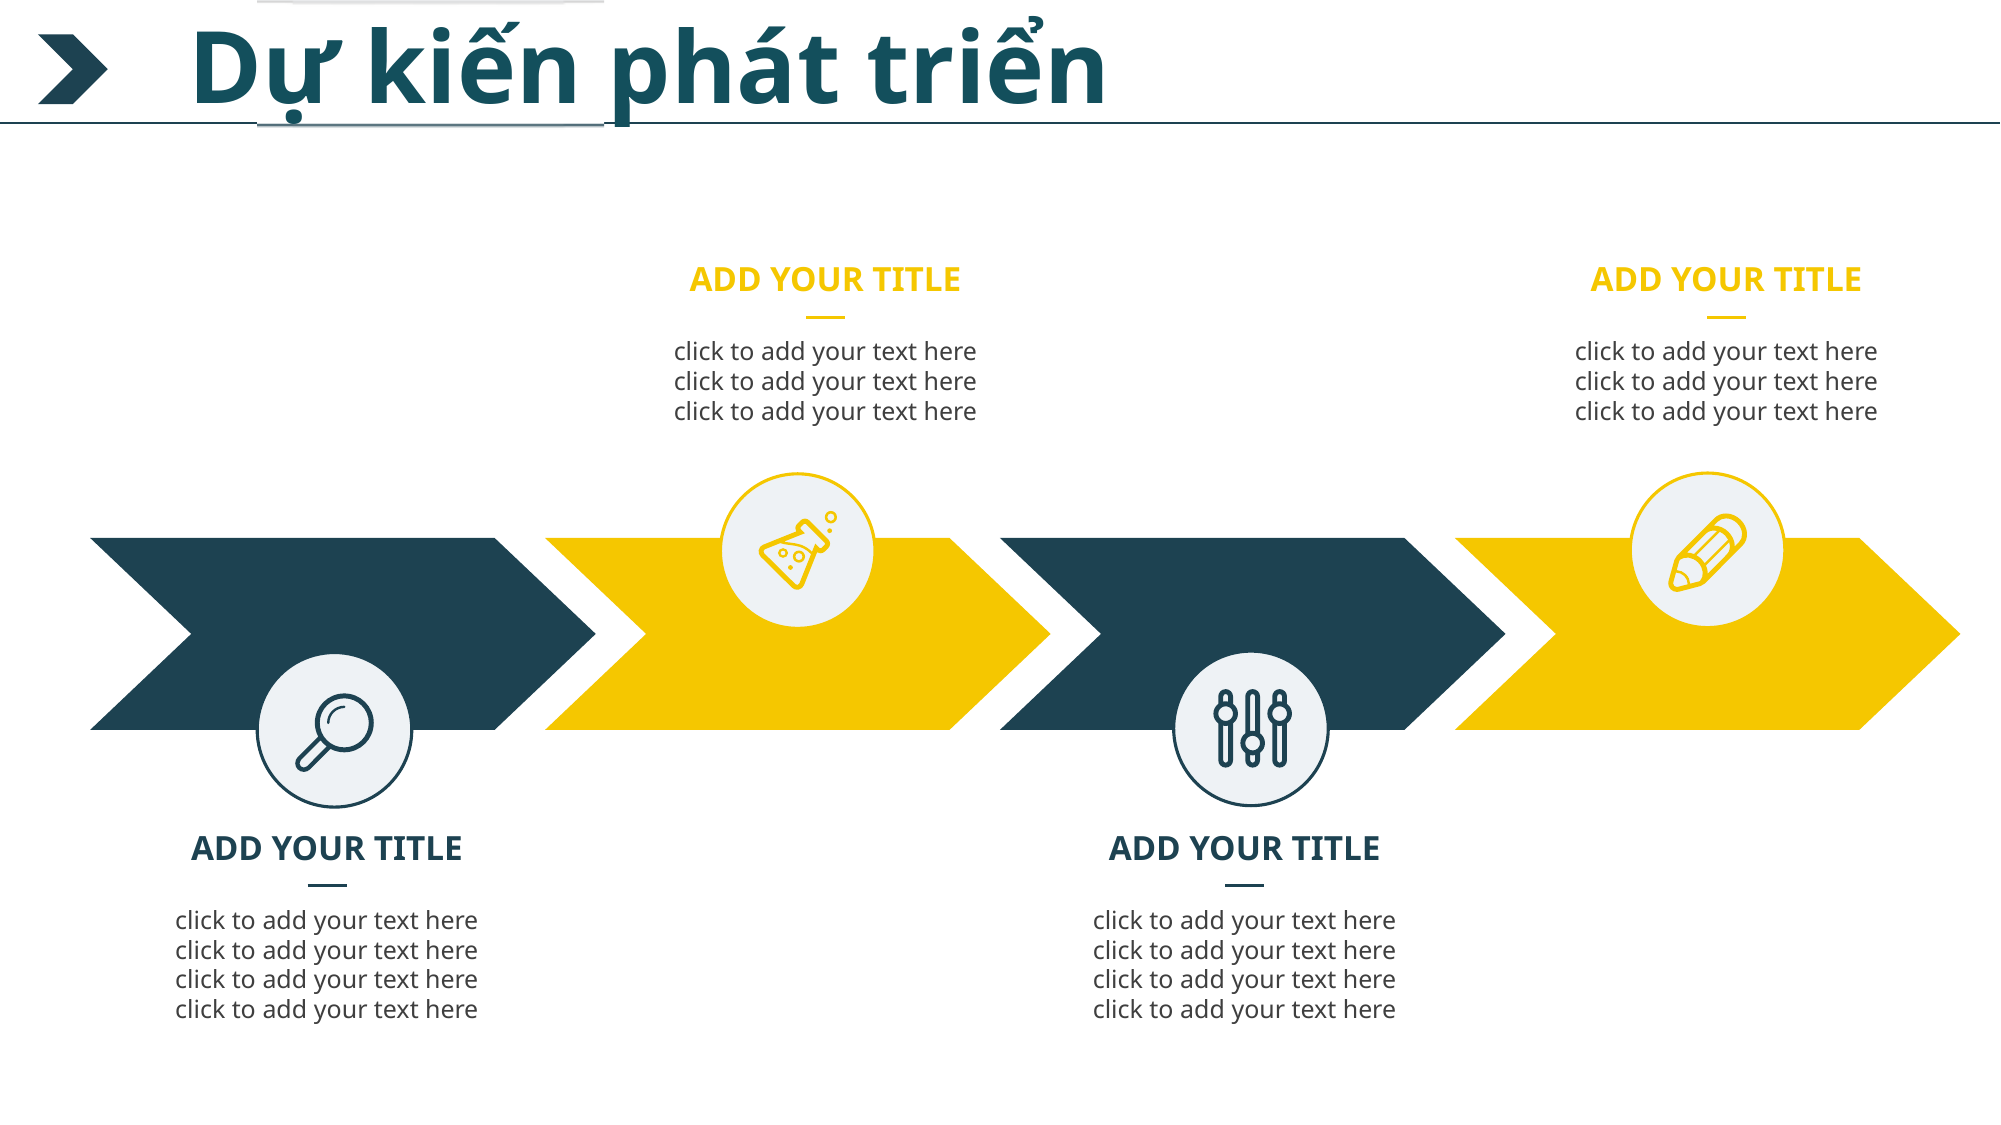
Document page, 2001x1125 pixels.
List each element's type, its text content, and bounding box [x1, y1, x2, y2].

text_box [999, 537, 1506, 730]
text_box [1668, 513, 1747, 592]
text_box ADD YOUR TITLE [1570, 251, 1883, 306]
text_box click to add your text here click to add your text here click to add your text here [1535, 328, 1918, 434]
picture [256, 0, 605, 252]
text_box [90, 537, 596, 730]
text_box [1173, 651, 1329, 806]
text_box Dự kiến phát triển [165, 0, 251, 131]
text_box [545, 537, 1051, 730]
text_box [257, 652, 412, 808]
text_box [720, 473, 876, 629]
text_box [758, 510, 838, 591]
text_box [1630, 473, 1785, 628]
text_box click to add your text here click to add your text here click to add your text here click to add your text here [136, 896, 518, 1062]
text_box ADD YOUR TITLE [669, 251, 982, 306]
text_box click to add your text here click to add your text here click to add your text here [634, 328, 1017, 434]
text_box [1454, 537, 1961, 730]
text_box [294, 693, 374, 773]
text_box Dự kiến phát triển [610, 0, 1135, 131]
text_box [1213, 688, 1293, 768]
text_box ADD YOUR TITLE [1088, 819, 1401, 875]
text_box ADD YOUR TITLE [171, 819, 483, 875]
text_box click to add your text here click to add your text here click to add your text here click to add your text here [1053, 896, 1436, 1062]
